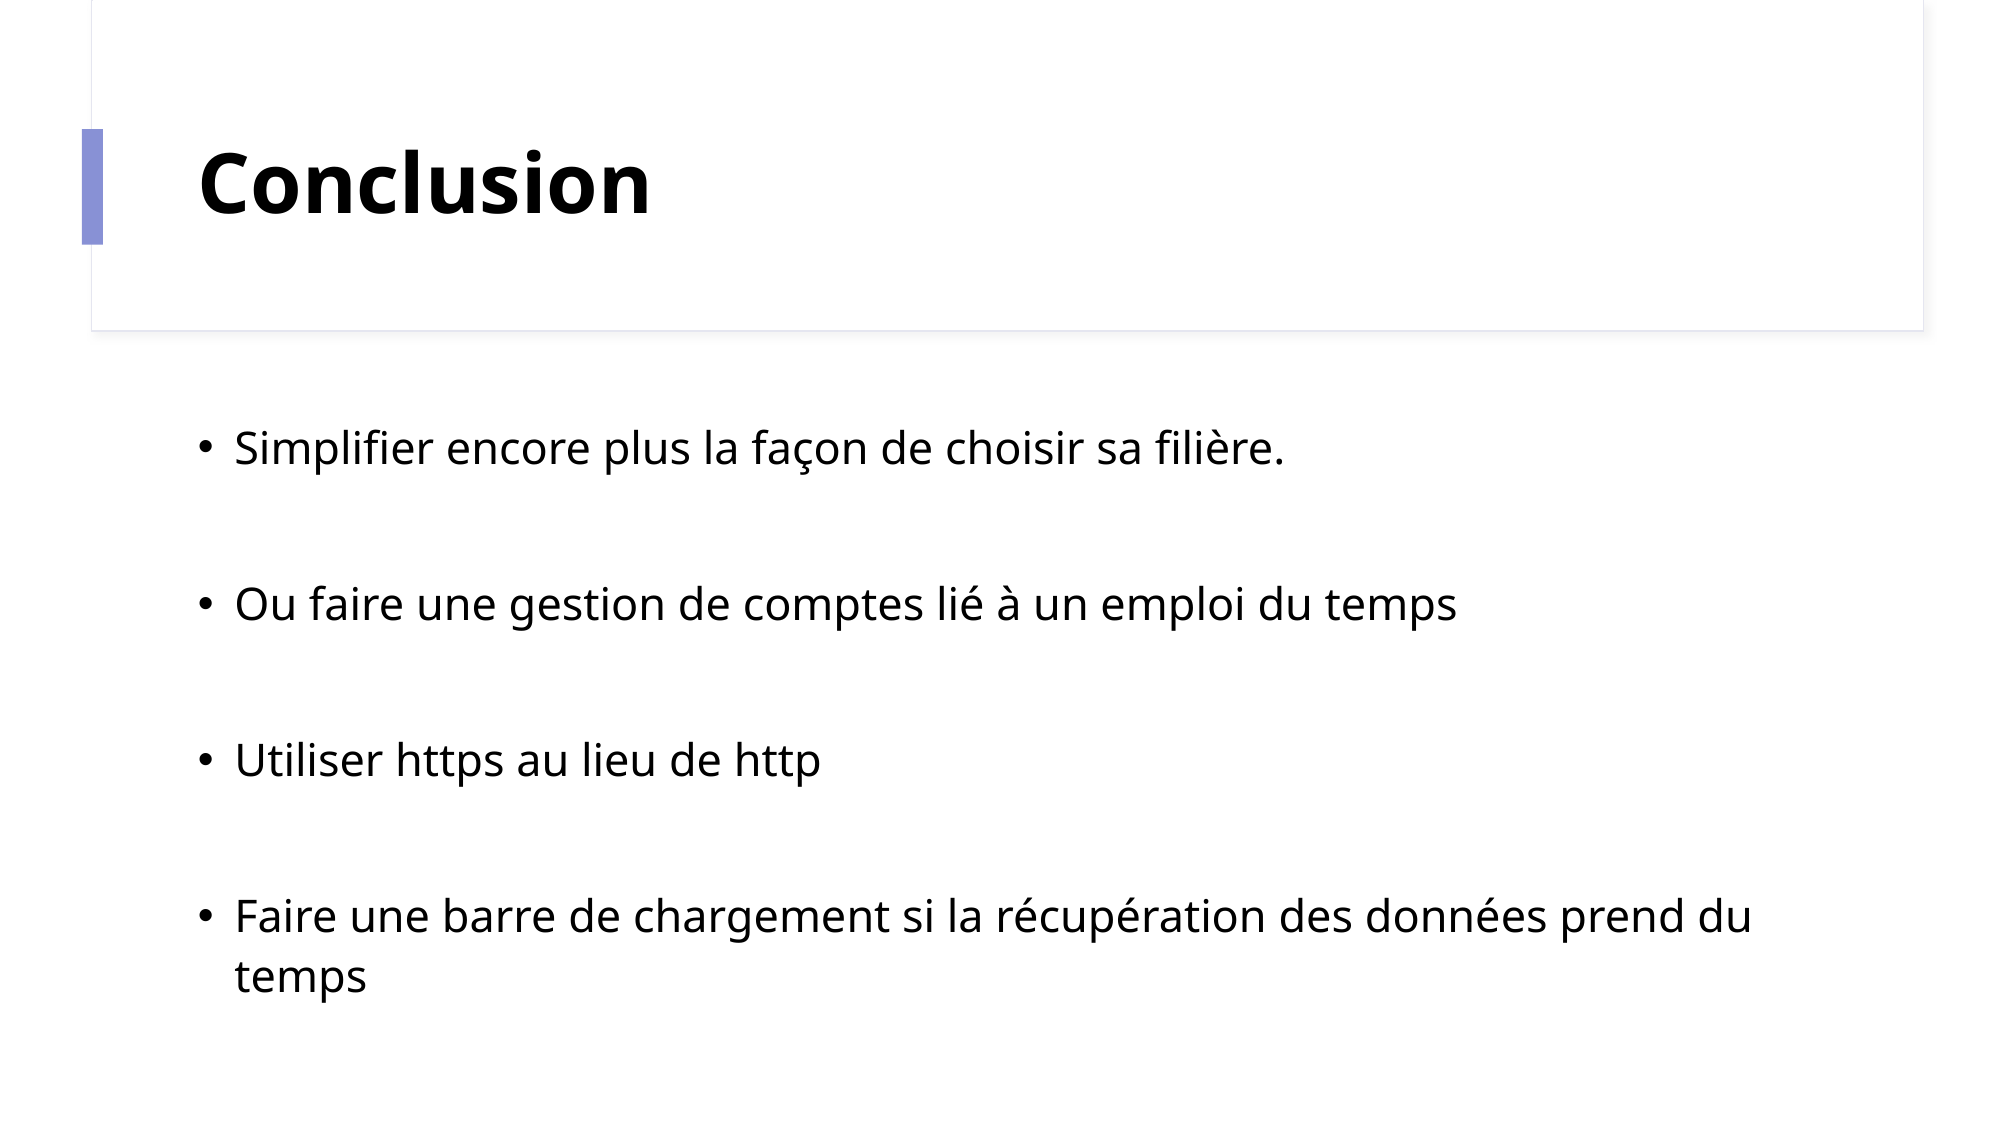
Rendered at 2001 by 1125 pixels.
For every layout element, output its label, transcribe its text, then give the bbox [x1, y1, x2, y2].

title Conclusion [183, 90, 1851, 284]
list Simplifier encore plus la façon de choisir sa filière. Ou faire une gestion de comptes lié à un emploi du temps Utiliser https au lieu de http Faire une barre de chargement si la récupération des données prend du temps [183, 406, 1851, 1013]
